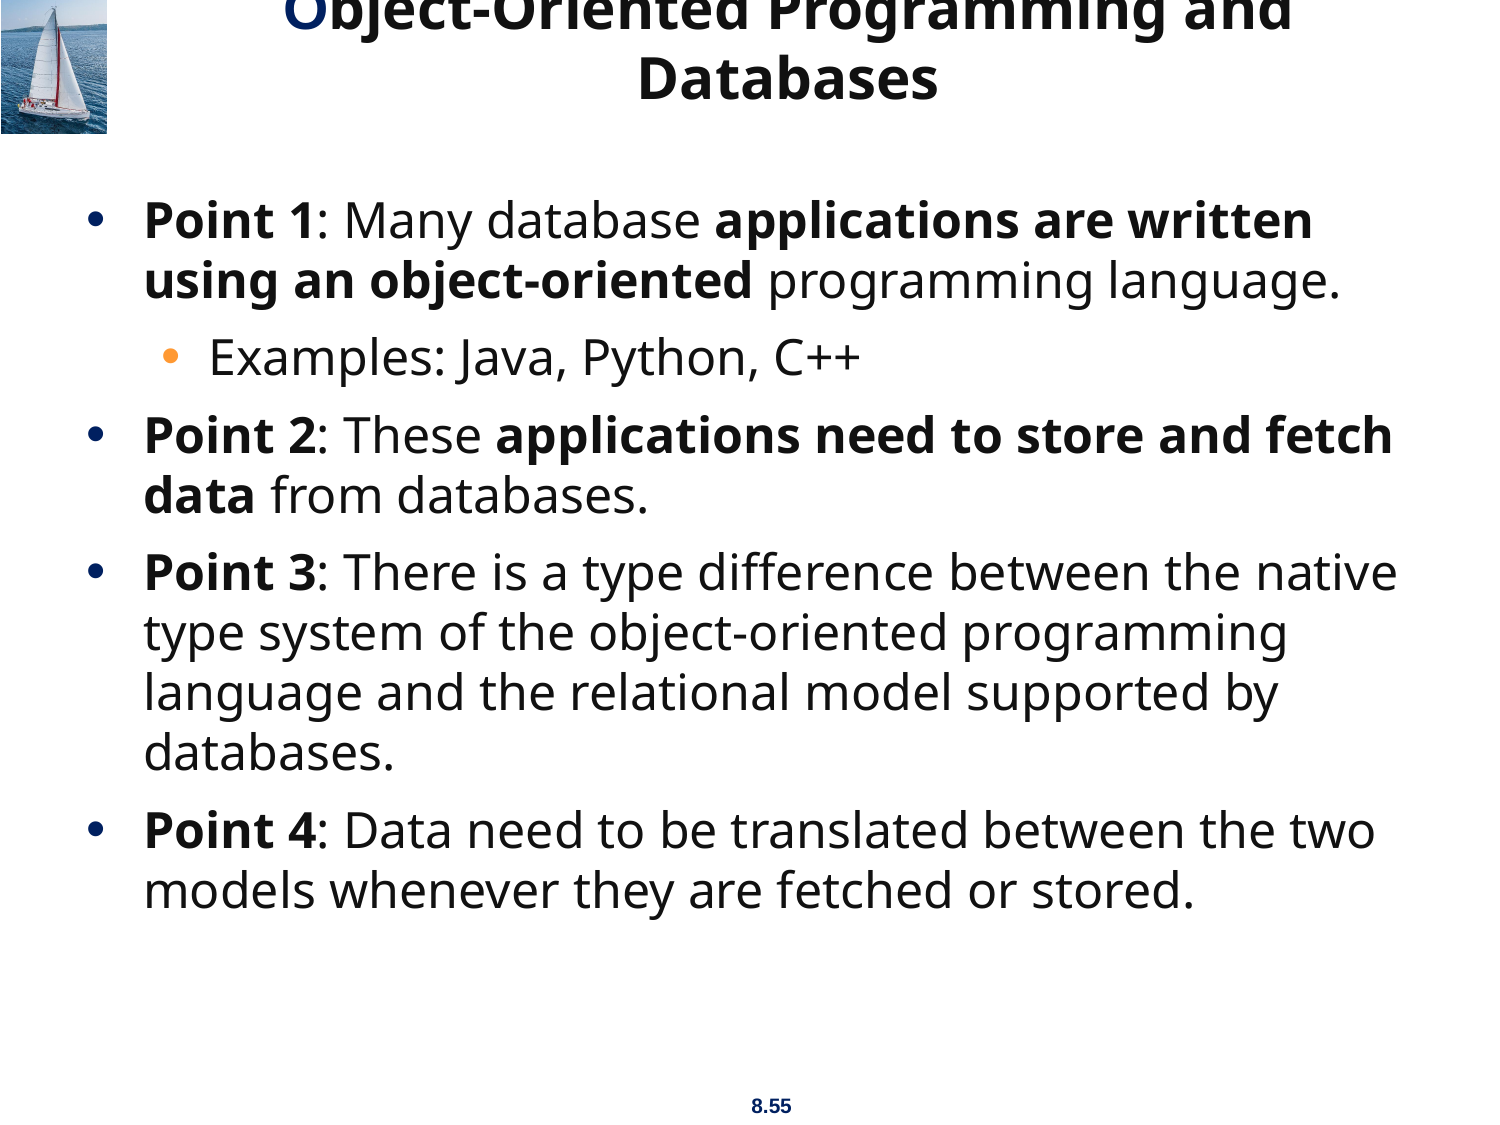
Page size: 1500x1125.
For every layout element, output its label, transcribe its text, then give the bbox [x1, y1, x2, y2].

title Object-Oriented Programming and Databases [125, 18, 1452, 120]
picture [1, 0, 107, 134]
list Point 1: Many database applications are written using an object-oriented programming language. Examples: Java, Python, C++ Point 2: These applications need to store and fetch data from databases. Point 3: There is a type difference between the native type system of the object-oriented programming language and the relational model supported by databases. Point 4: Data need to be translated between the two models whenever they are fetched or stored. [71, 180, 1451, 1062]
